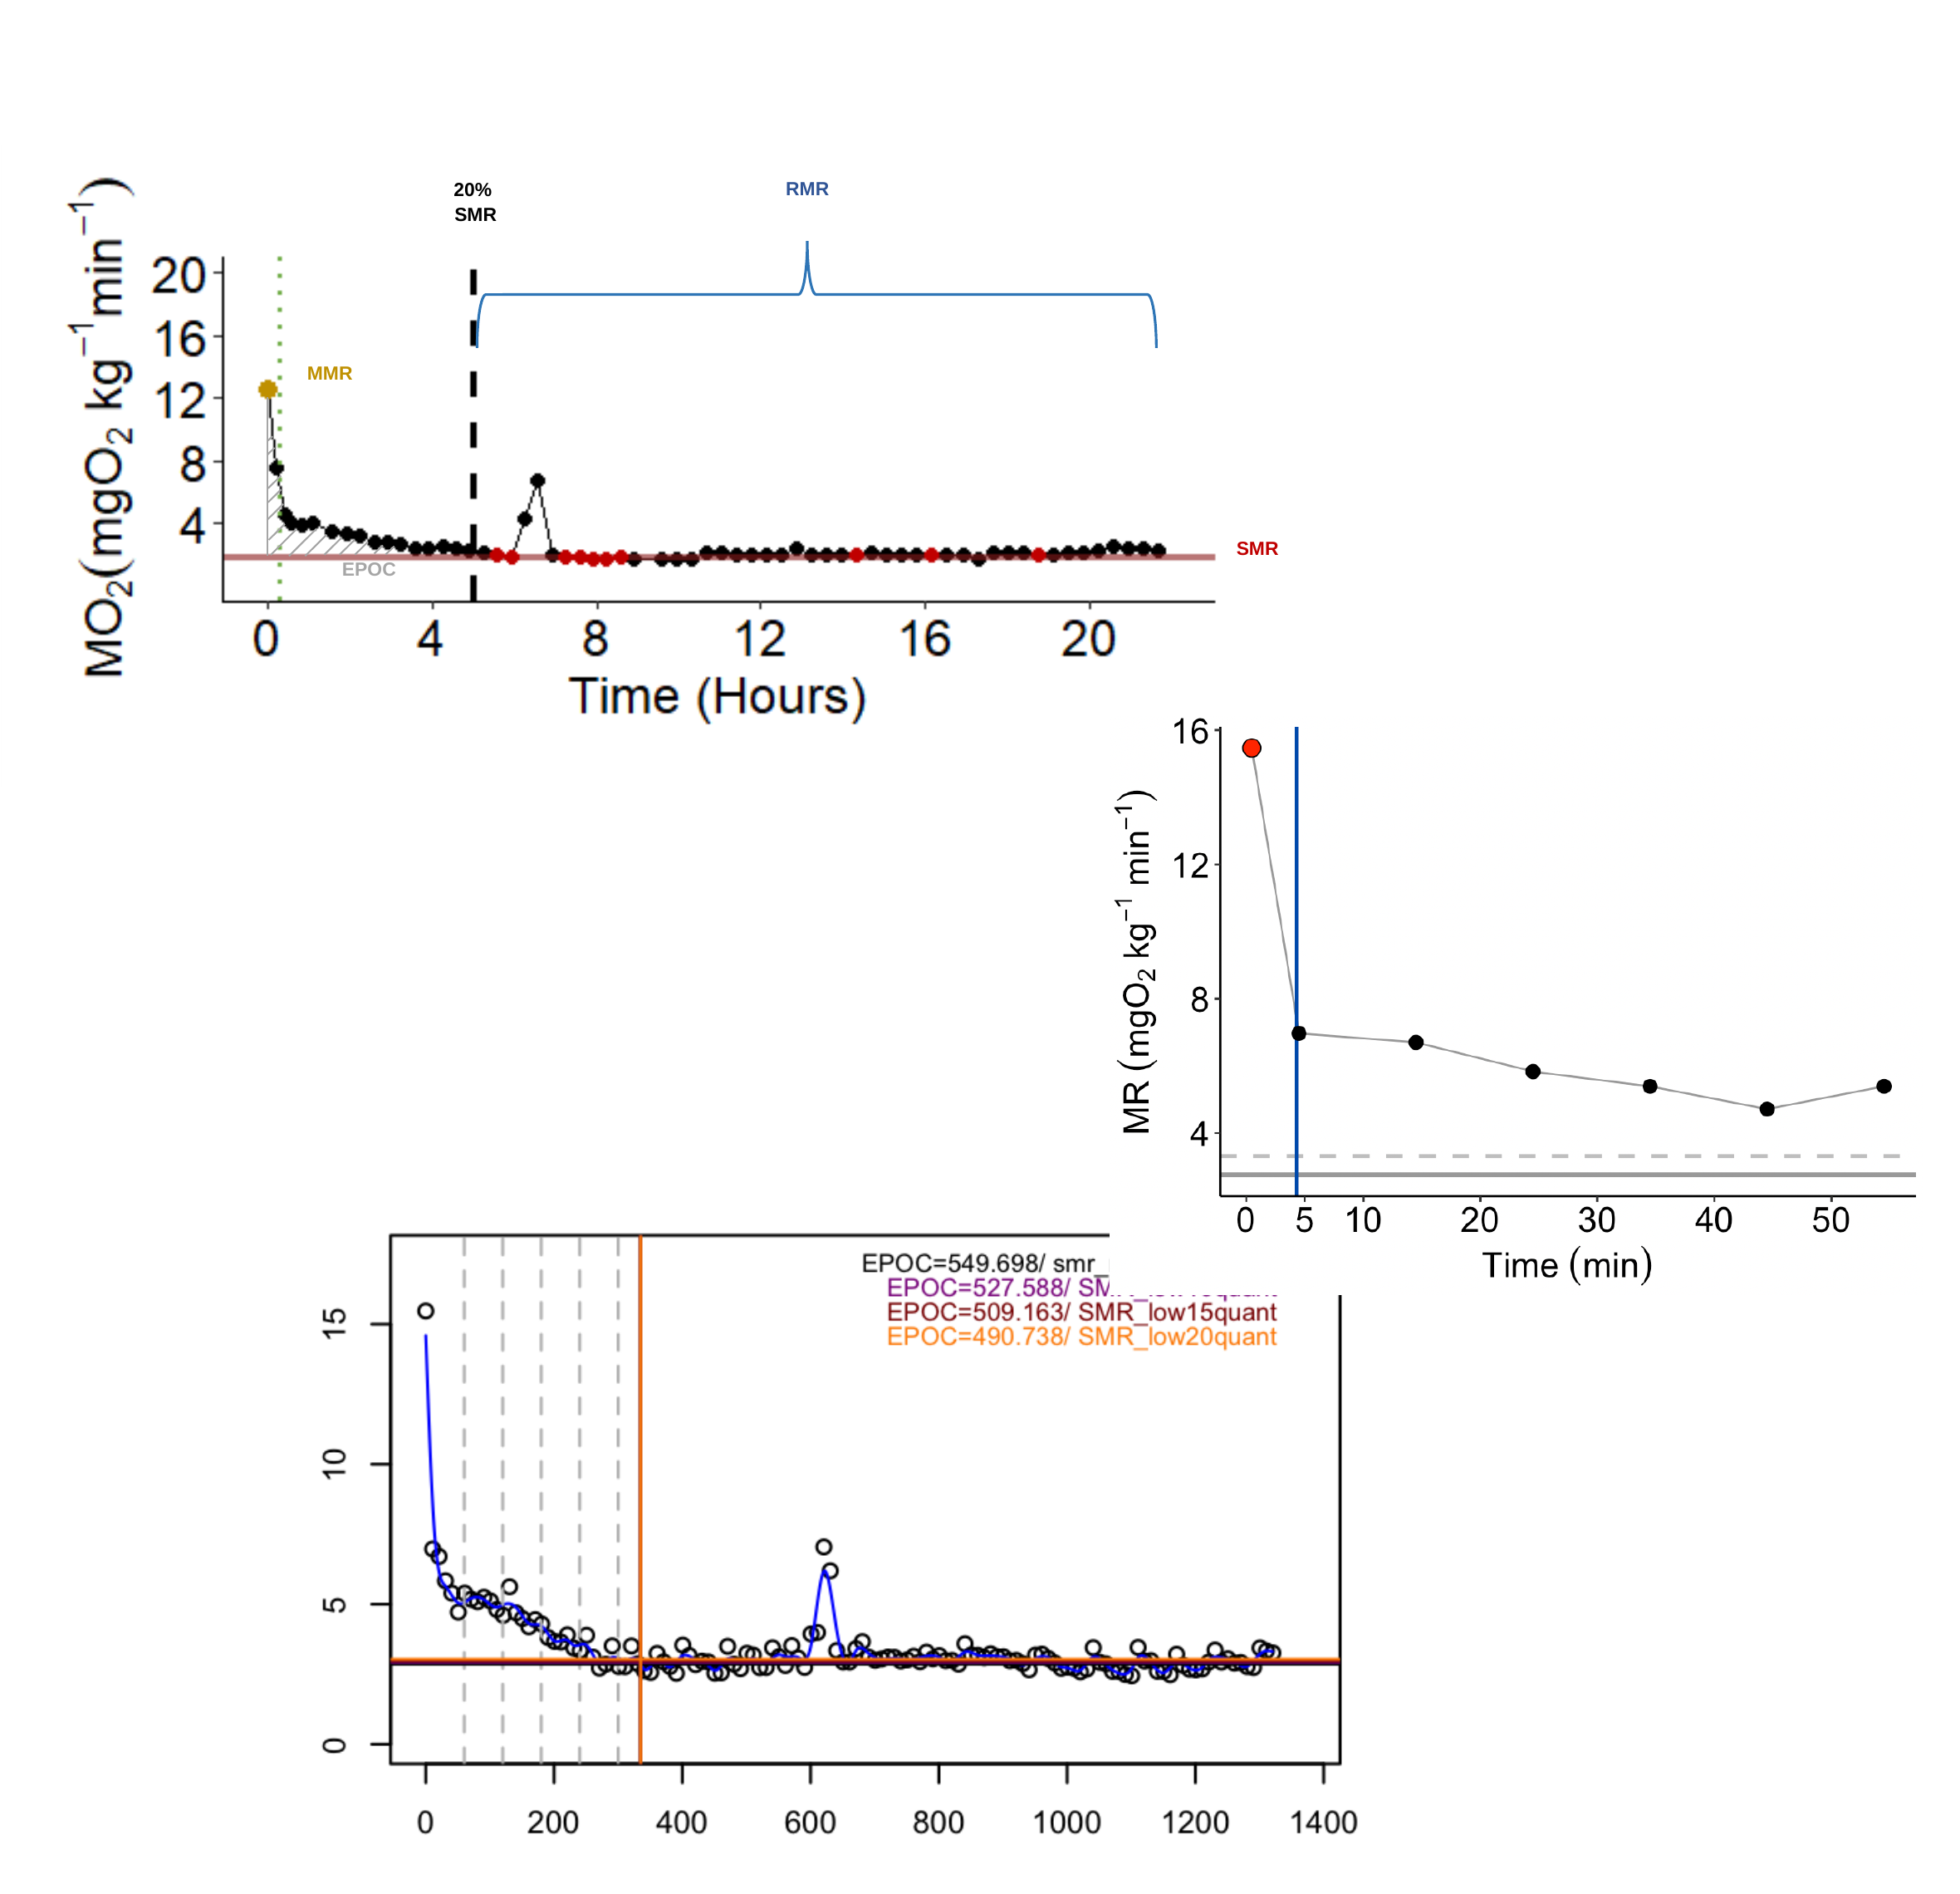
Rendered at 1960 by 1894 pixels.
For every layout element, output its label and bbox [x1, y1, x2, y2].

picture [302, 716, 1923, 1862]
text_box [0, 144, 1325, 787]
